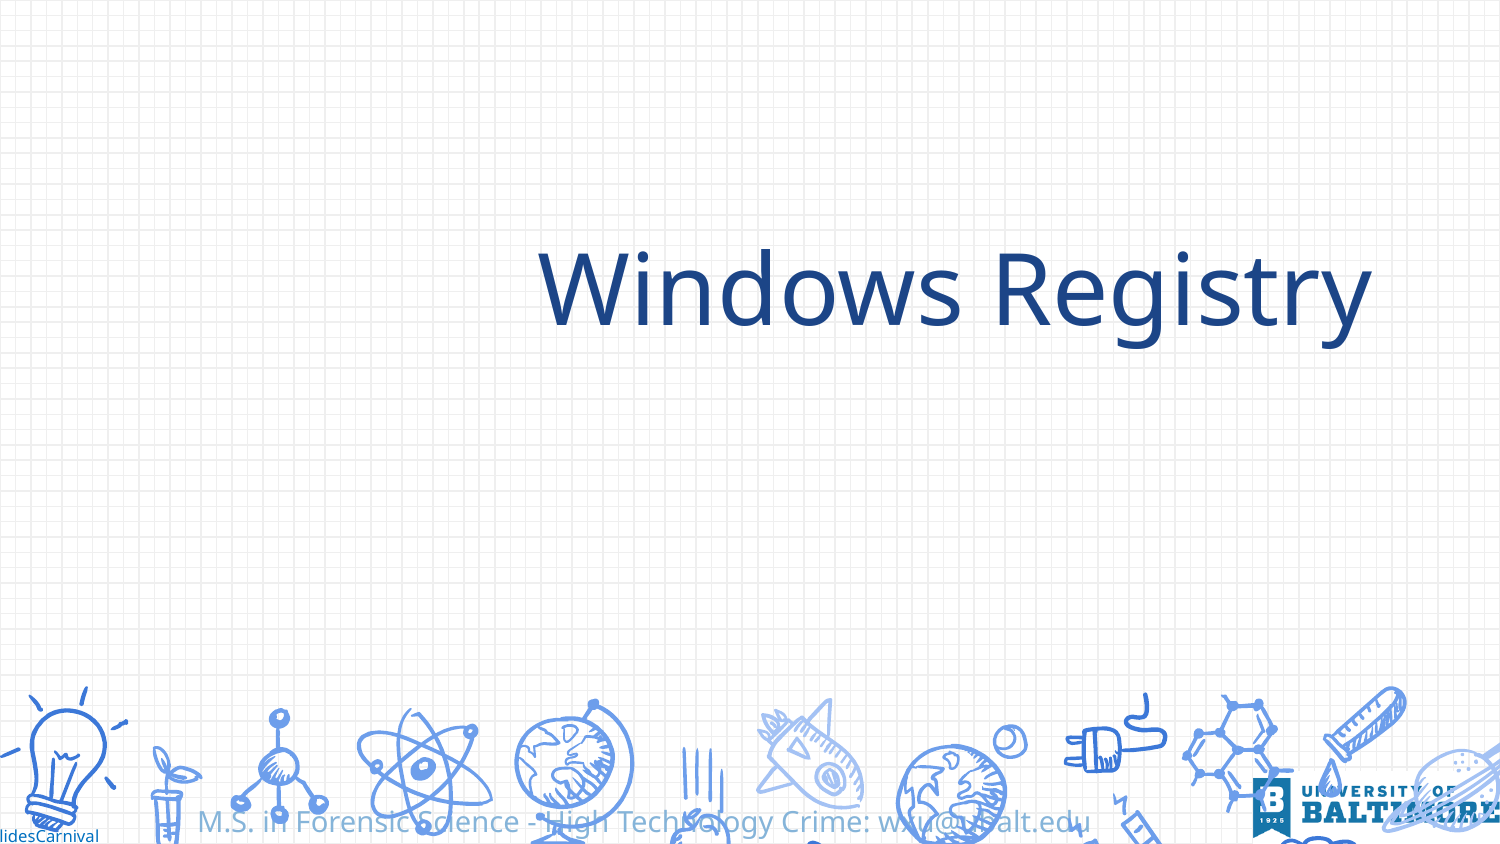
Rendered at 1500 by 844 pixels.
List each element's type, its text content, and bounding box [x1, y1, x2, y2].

title Windows Registry [378, 190, 1388, 381]
picture [1253, 771, 1500, 844]
picture [1440, 796, 1450, 802]
picture [1402, 814, 1416, 820]
picture [1426, 806, 1444, 816]
picture [1419, 771, 1479, 801]
picture [1326, 771, 1337, 790]
picture [1253, 771, 1268, 793]
picture [1432, 781, 1496, 828]
picture [1452, 779, 1487, 803]
picture [1405, 804, 1415, 813]
picture [1386, 824, 1397, 829]
picture [1451, 771, 1489, 797]
